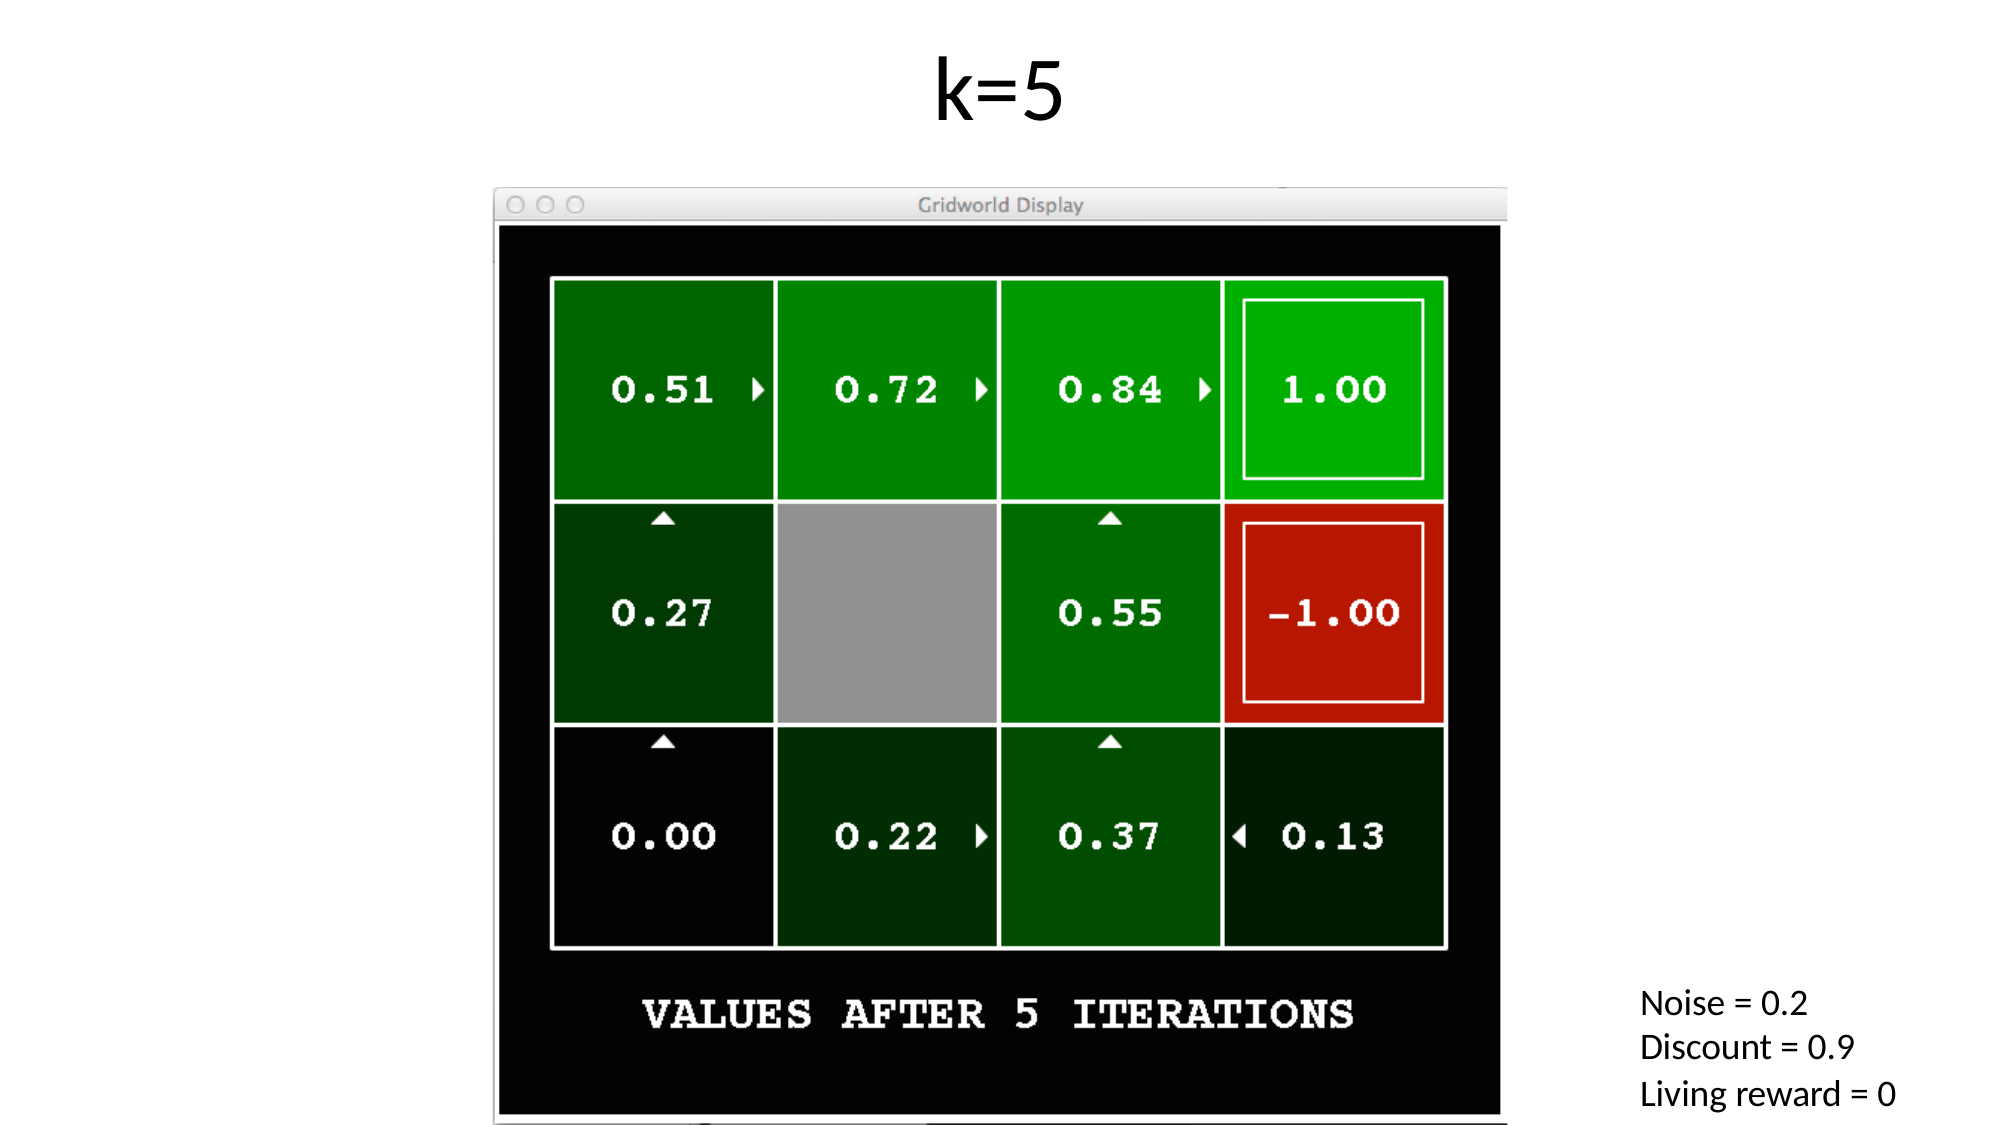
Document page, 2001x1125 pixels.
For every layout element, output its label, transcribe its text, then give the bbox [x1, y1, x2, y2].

text_box [492, 187, 1508, 1125]
text_box Discount = 0.9 Living reward = 0 [1637, 1023, 1901, 1114]
text_box k=5 [931, 28, 1070, 139]
text_box Noise = 0.2 [1637, 978, 1812, 1023]
